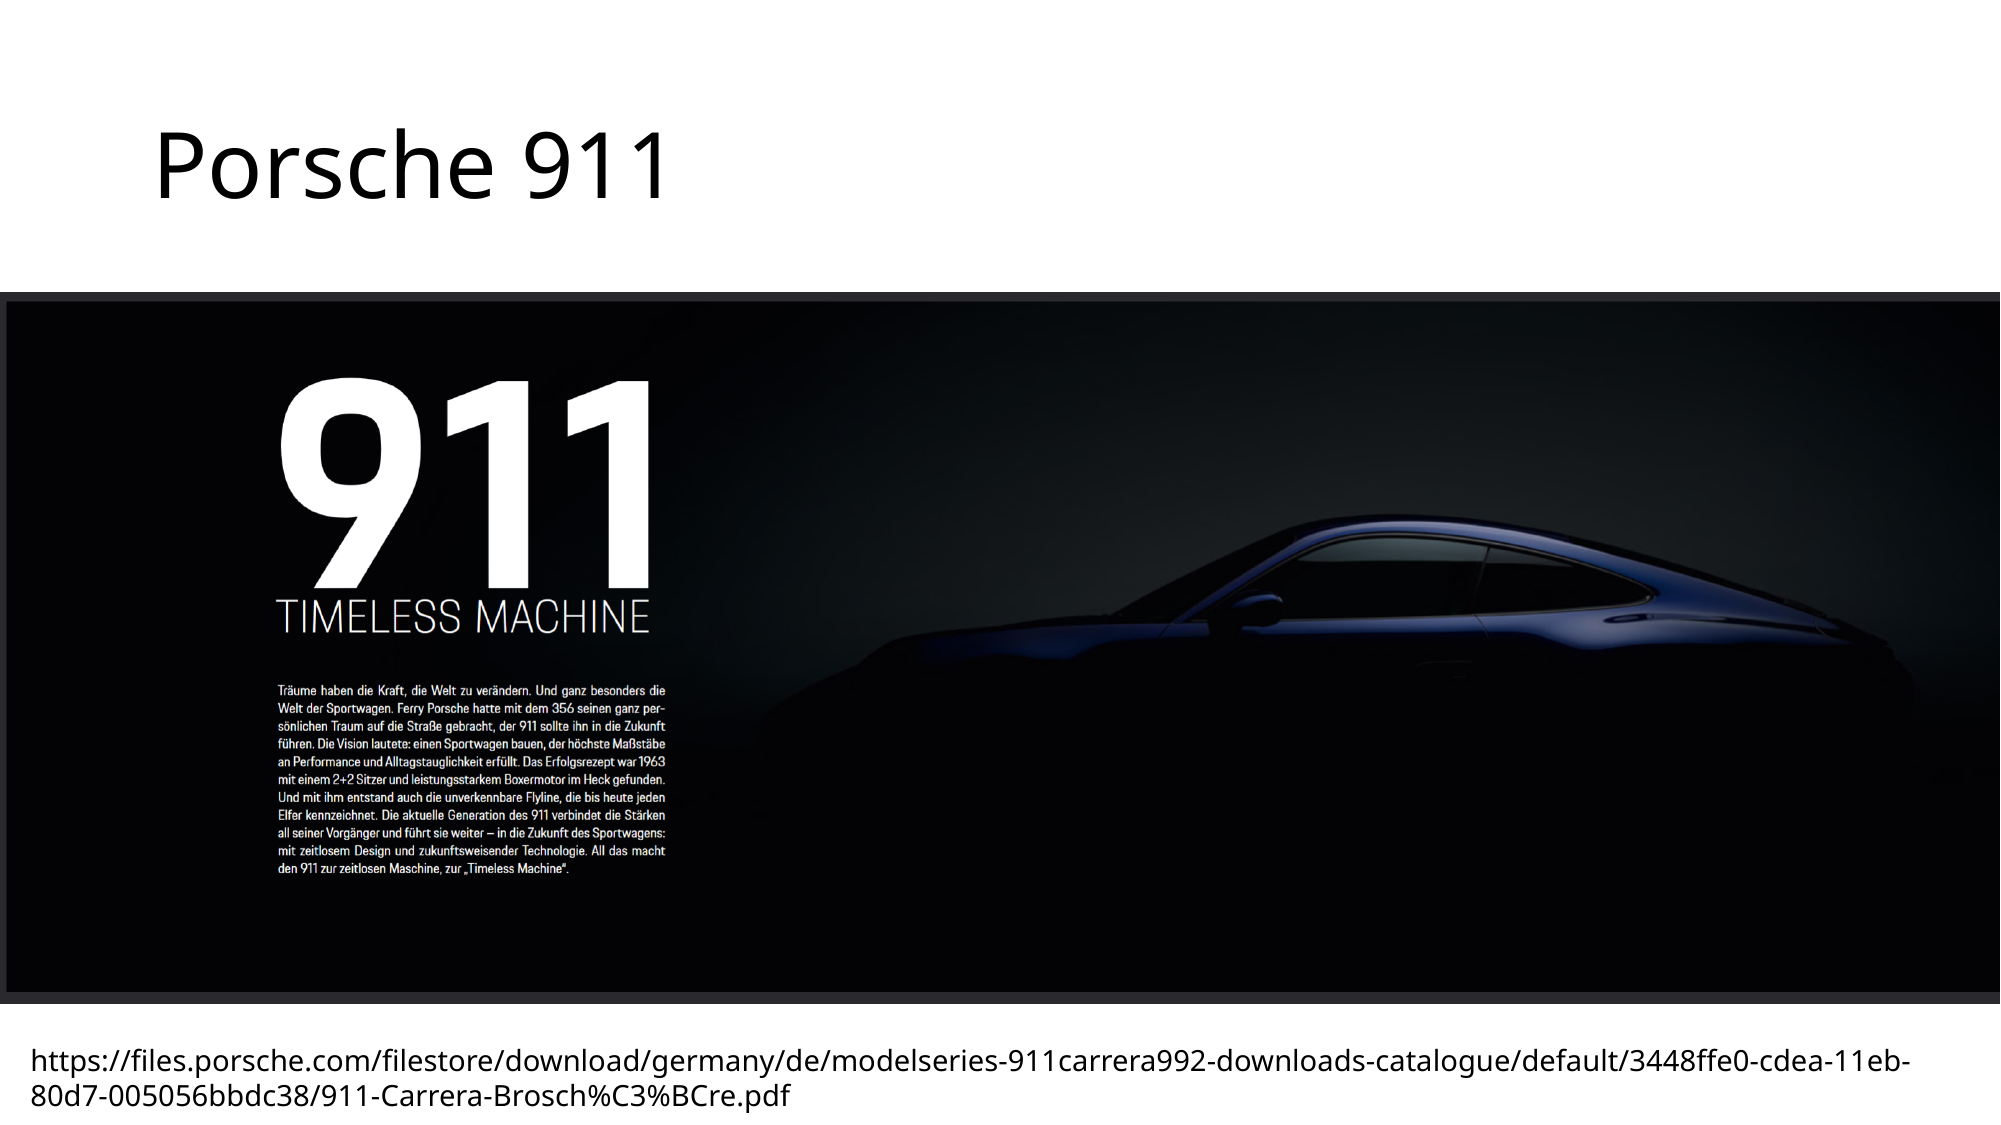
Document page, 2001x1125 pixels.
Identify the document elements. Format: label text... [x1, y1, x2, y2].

text_box https://files.porsche.com/filestore/download/germany/de/modelseries-911carrera992-downloads-catalogue/default/3448ffe0-cdea-11eb-80d7-005056bbdc38/911-Carrera-Brosch%C3%BCre.pdf [15, 1034, 1958, 1120]
title Porsche 911 [137, 59, 1863, 278]
picture [0, 292, 2000, 1005]
